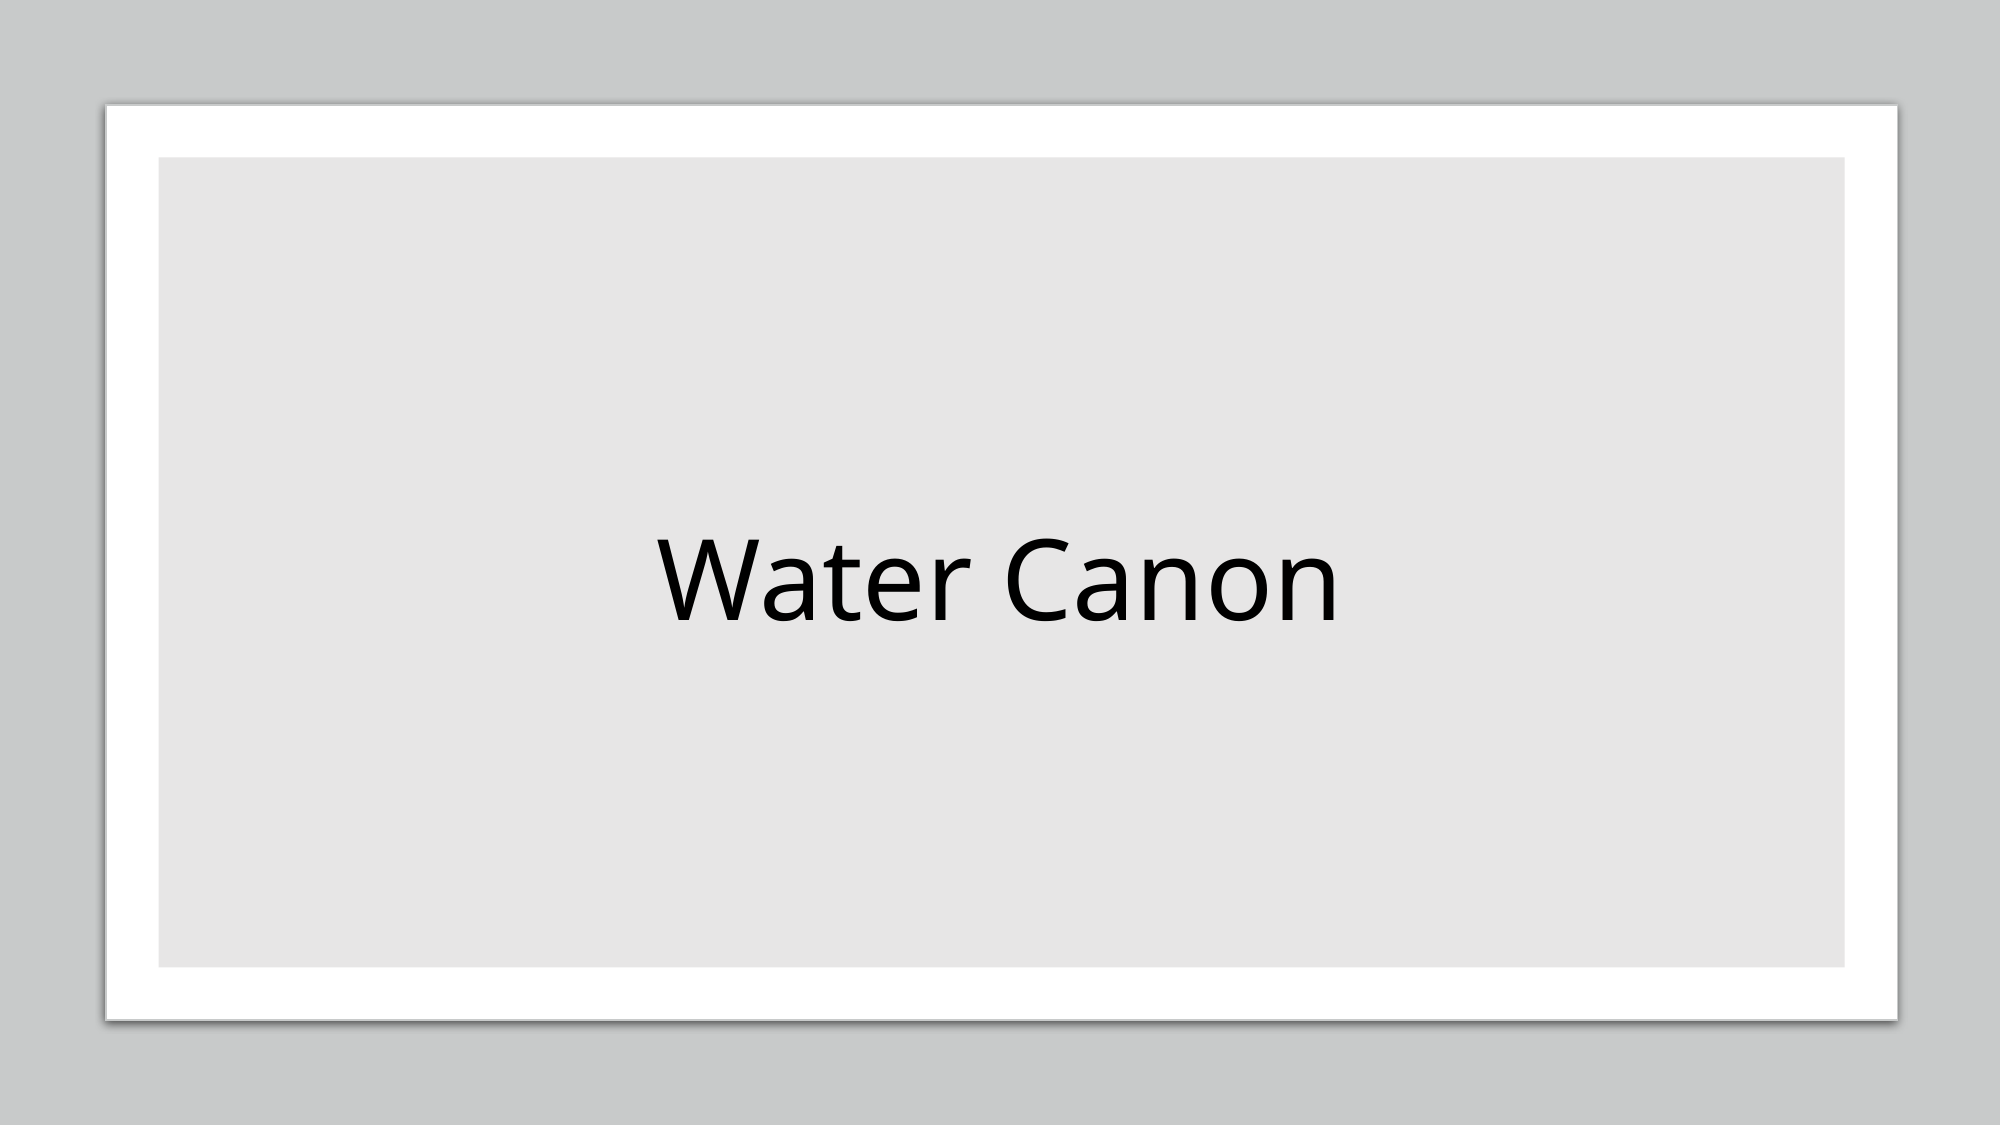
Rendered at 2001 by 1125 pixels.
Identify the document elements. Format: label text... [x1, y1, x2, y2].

title Water Canon [249, 225, 1750, 653]
text_box [105, 104, 1898, 1021]
text_box [0, 0, 2000, 1125]
text_box [158, 156, 1846, 968]
